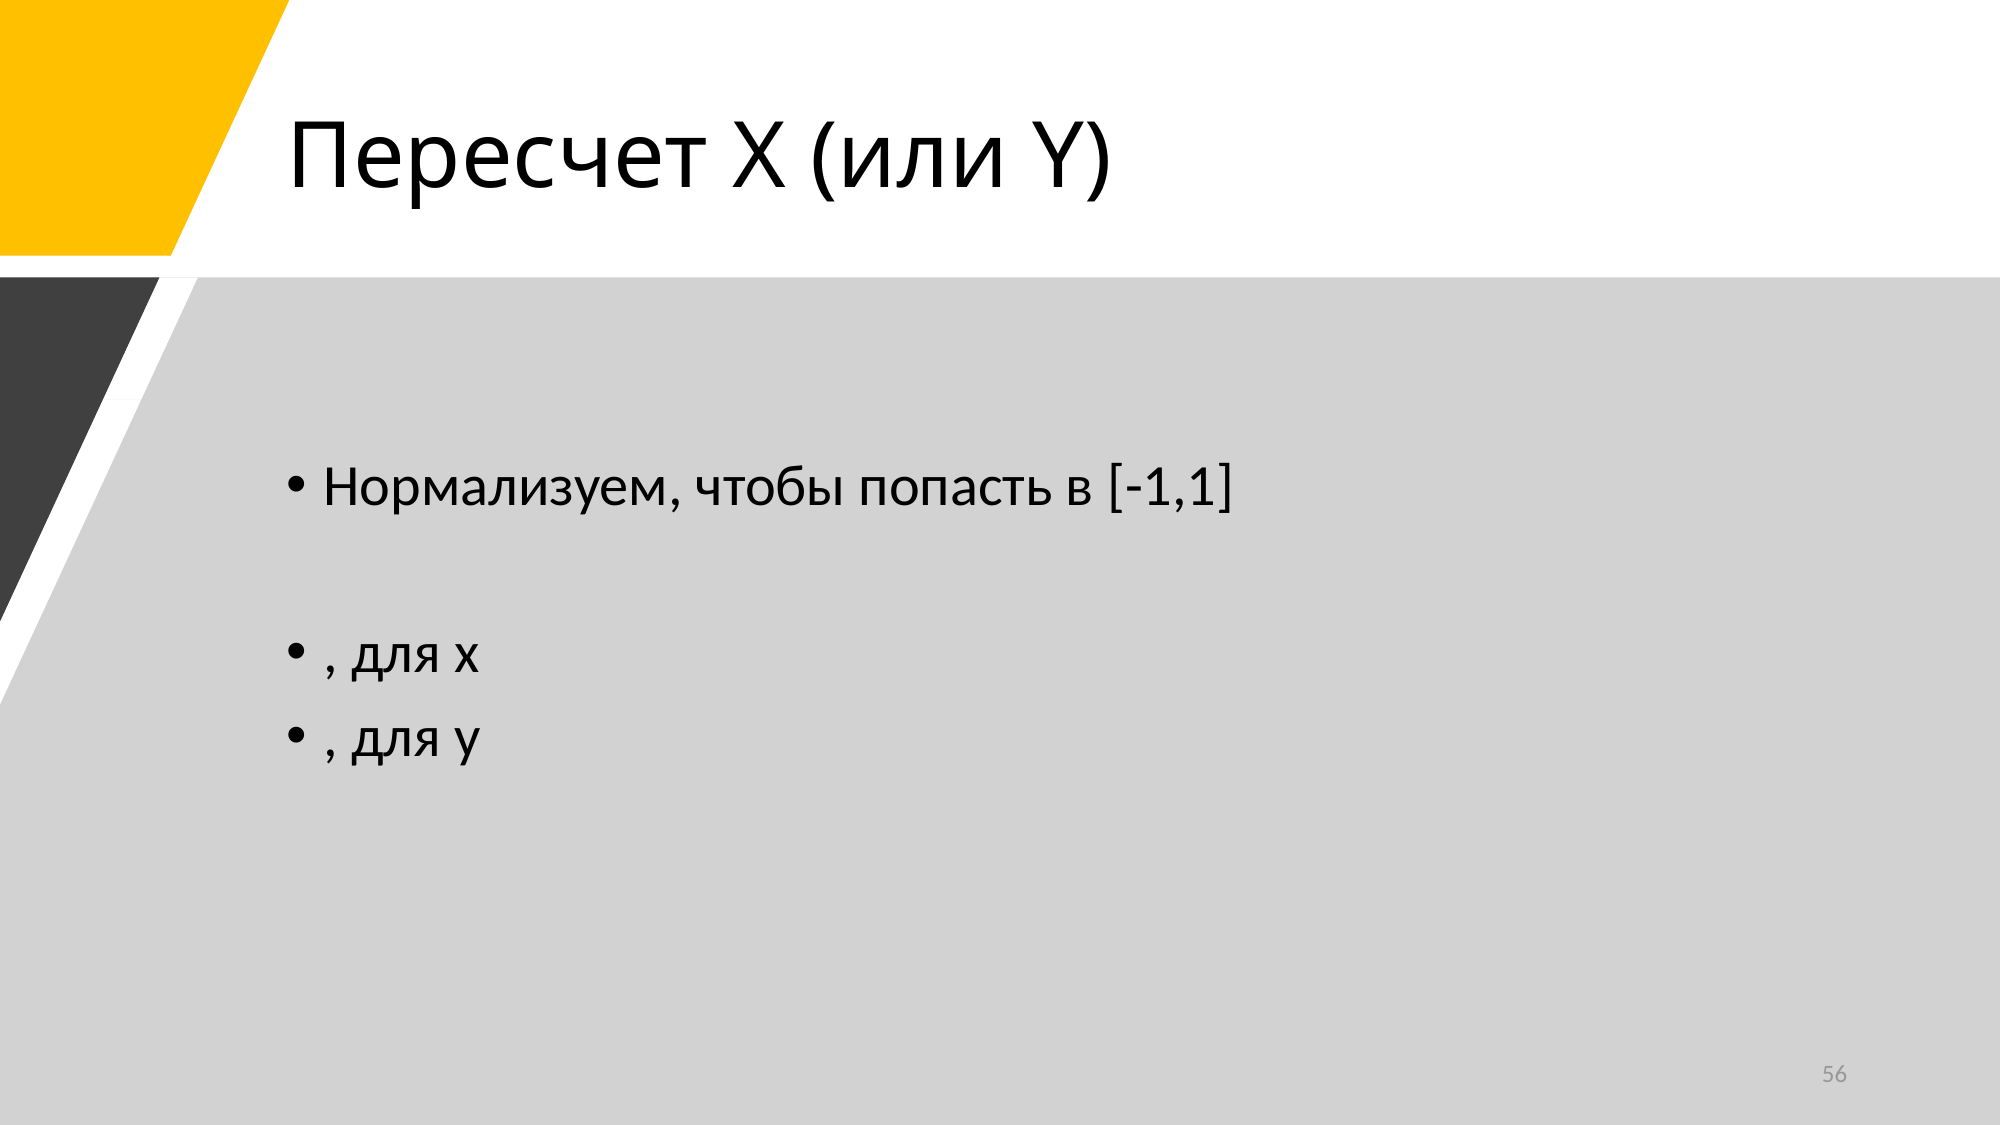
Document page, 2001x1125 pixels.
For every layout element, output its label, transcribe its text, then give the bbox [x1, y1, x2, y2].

text_box [0, 276, 2000, 1125]
text_box [0, 276, 162, 622]
title Пересчет X (или Y) [271, 60, 1808, 255]
slide_number 56 [1412, 1042, 1863, 1103]
text_box [0, 0, 291, 257]
